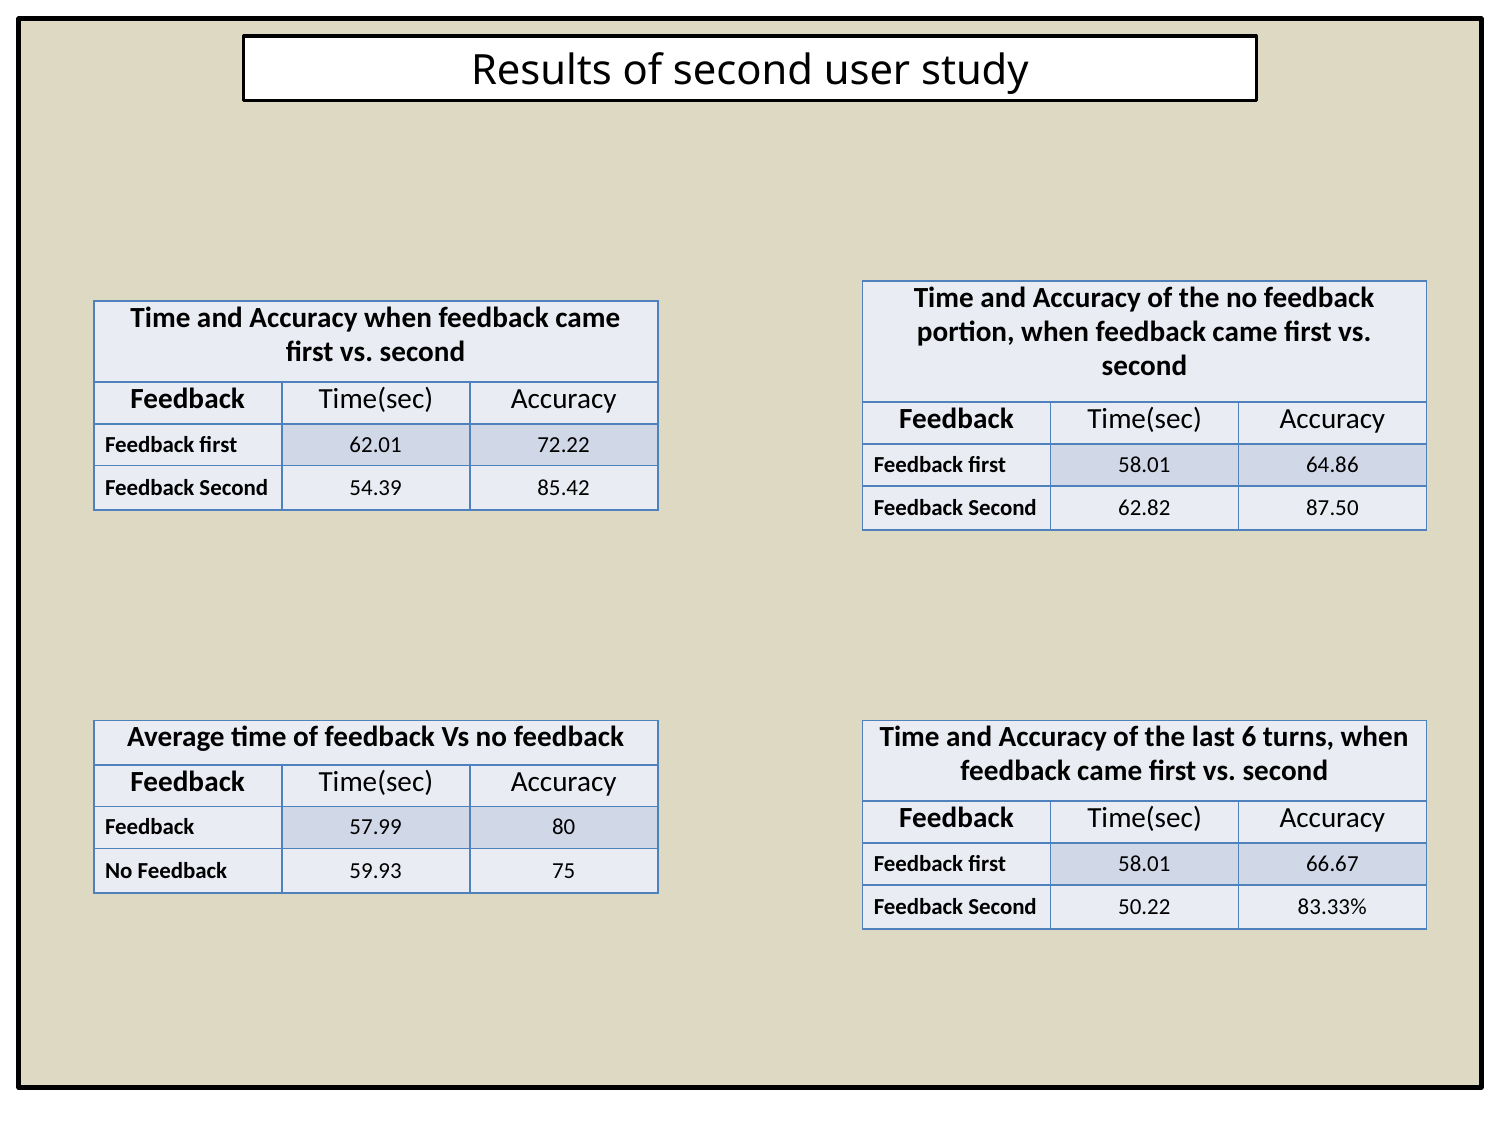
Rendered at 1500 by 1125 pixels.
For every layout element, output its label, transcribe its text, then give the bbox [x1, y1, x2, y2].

table_cell Feedback [863, 802, 1050, 842]
table_cell Feedback first [95, 425, 281, 465]
table_cell 57.99 [283, 807, 469, 848]
table_cell 87.50 [1239, 487, 1426, 529]
table_cell Feedback [863, 403, 1050, 443]
table_cell No Feedback [95, 849, 281, 892]
table_cell 62.01 [283, 425, 469, 465]
table_cell Accuracy [1239, 403, 1426, 443]
table_header Average time of feedback Vs no feedback [95, 721, 657, 764]
table_cell 80 [471, 807, 657, 848]
table_cell Feedback [95, 766, 281, 806]
table_cell Accuracy [1239, 802, 1426, 842]
table_cell Time(sec) [1051, 403, 1238, 443]
table_cell Feedback Second [863, 886, 1050, 928]
table_header Time and Accuracy of the last 6 turns, when feedback came first vs. second [863, 721, 1426, 800]
table_cell 58.01 [1051, 844, 1238, 884]
table_cell Time(sec) [283, 383, 469, 423]
table_cell Time(sec) [1051, 802, 1238, 842]
table_cell 85.42 [471, 466, 657, 509]
table_cell Accuracy [471, 766, 657, 806]
table_cell Accuracy [471, 383, 657, 423]
table_cell 66.67 [1239, 844, 1426, 884]
table_cell Feedback Second [95, 466, 281, 509]
table_cell Feedback first [863, 844, 1050, 884]
table_cell 62.82 [1051, 487, 1238, 529]
table_header Time and Accuracy of the no feedback portion, when feedback came first vs. second [863, 282, 1426, 401]
text_box [17, 17, 1483, 1090]
table_cell 54.39 [283, 466, 469, 509]
table_header Time and Accuracy when feedback came first vs. second [95, 302, 657, 381]
table_cell Feedback Second [863, 487, 1050, 529]
table_cell 58.01 [1051, 445, 1238, 485]
table_cell 83.33% [1239, 886, 1426, 928]
table_cell 64.86 [1239, 445, 1426, 485]
table_cell Feedback first [863, 445, 1050, 485]
table_cell 72.22 [471, 425, 657, 465]
table_cell 75 [471, 849, 657, 892]
text_box Results of second user study [243, 36, 1257, 101]
table_cell 50.22 [1051, 886, 1238, 928]
table_cell 59.93 [283, 849, 469, 892]
table_cell Feedback [95, 807, 281, 848]
table_cell Time(sec) [283, 766, 469, 806]
table_cell Feedback [95, 383, 281, 423]
